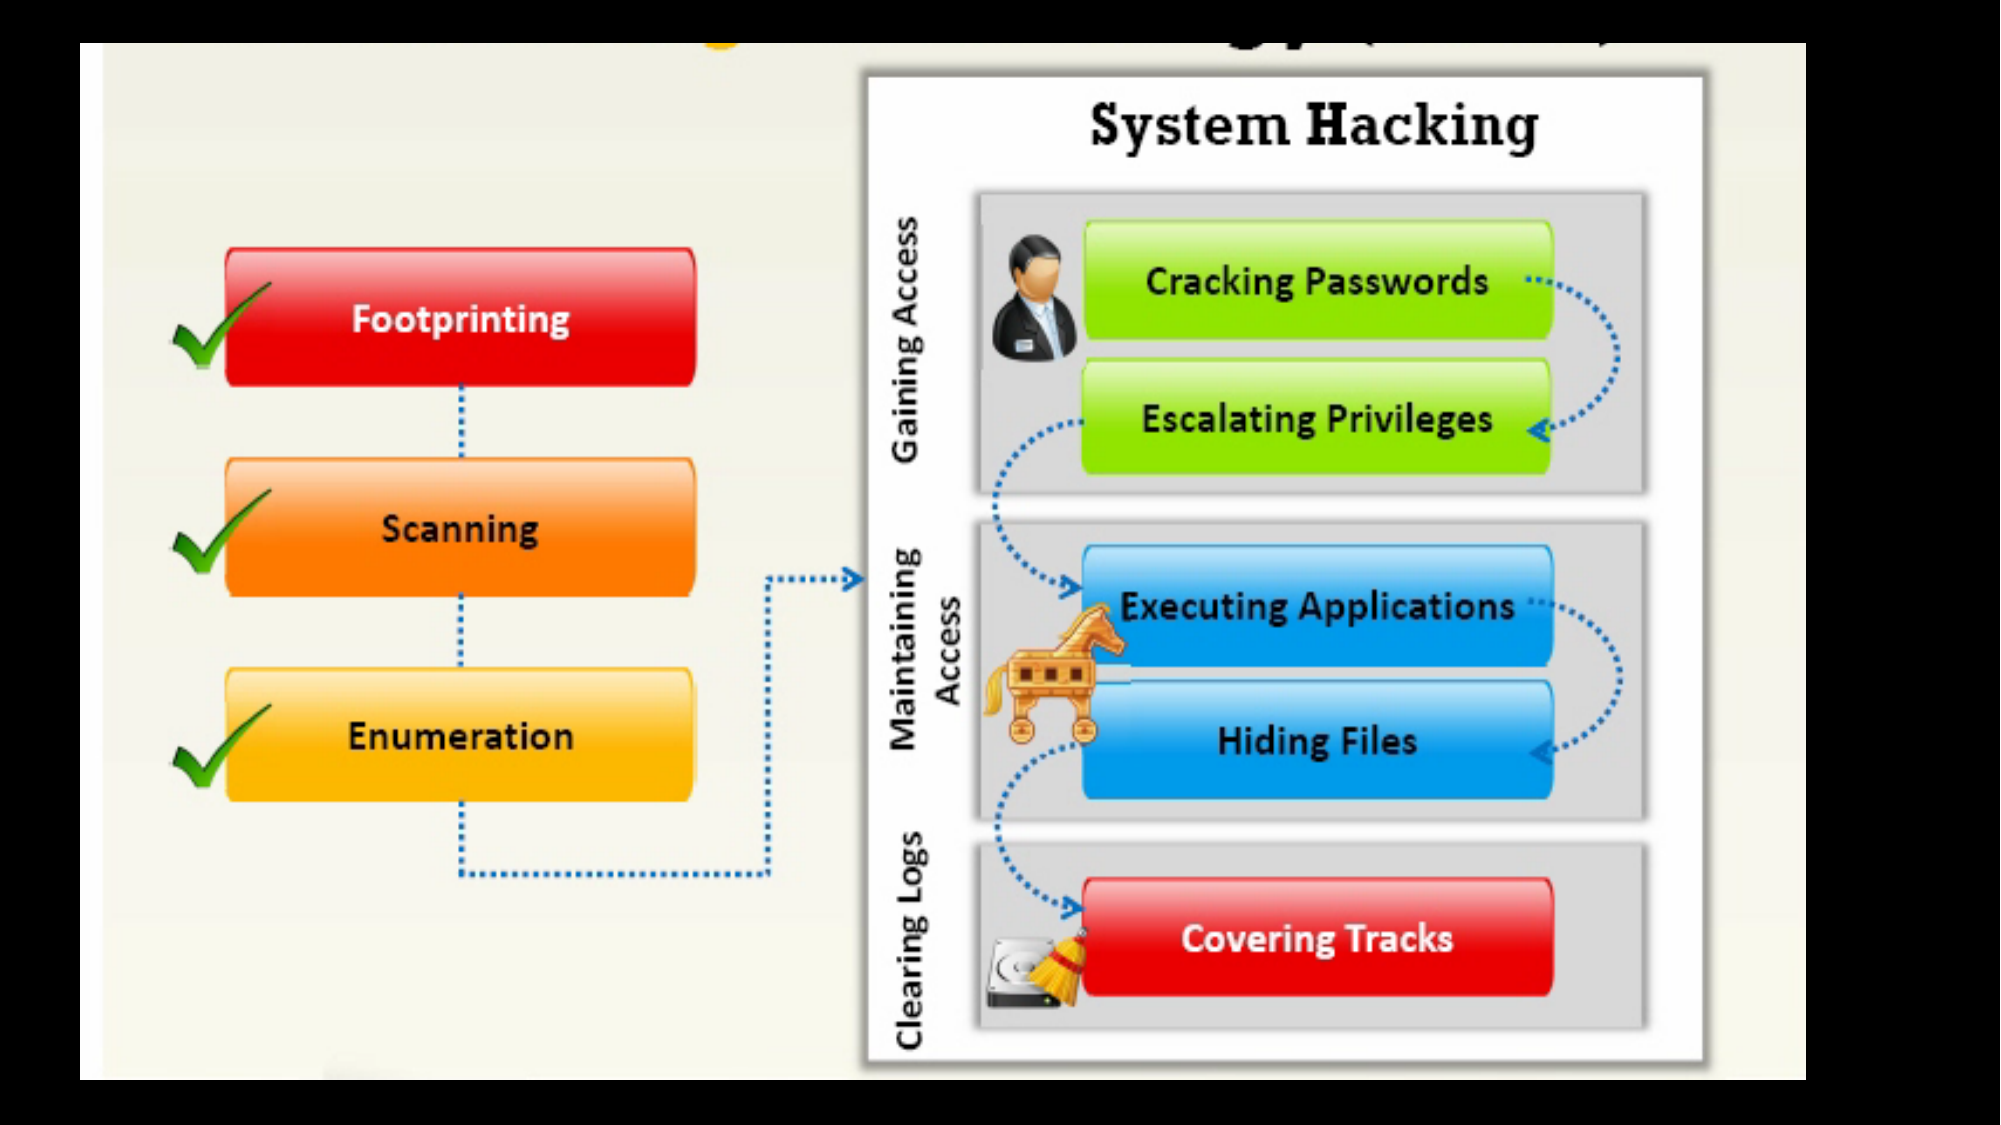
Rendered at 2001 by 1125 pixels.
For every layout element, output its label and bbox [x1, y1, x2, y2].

list [80, 43, 1806, 1080]
